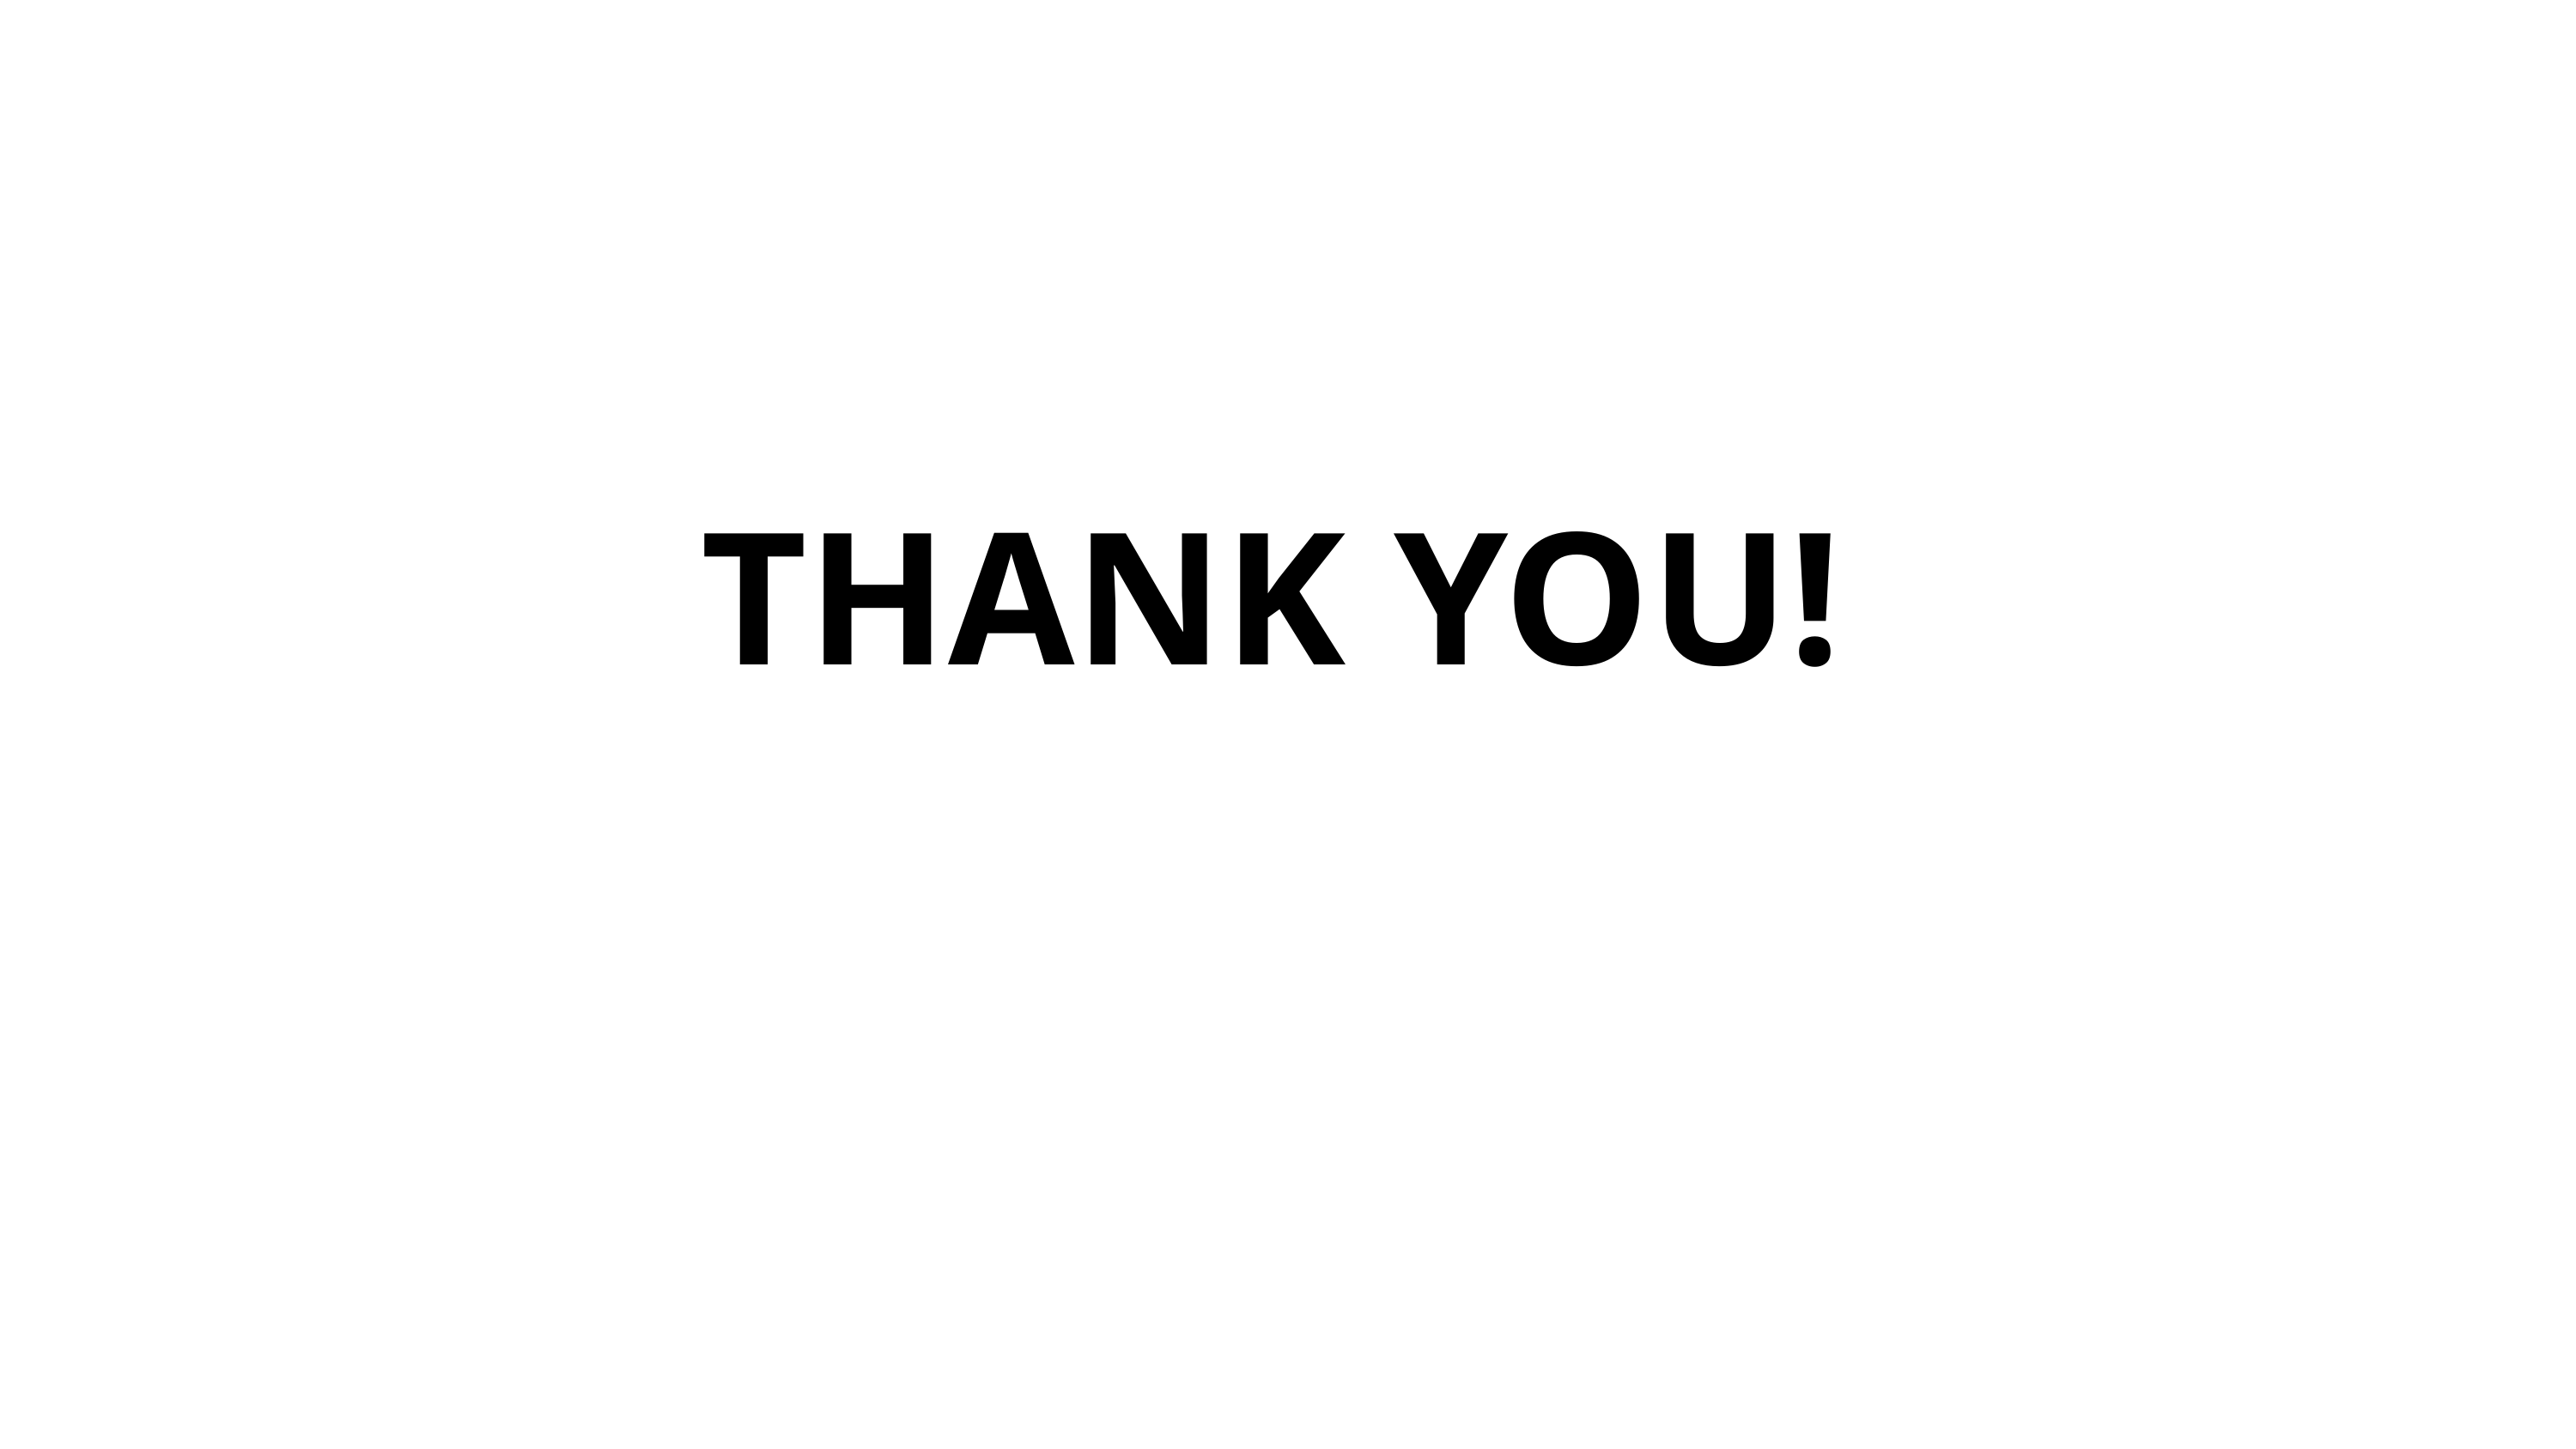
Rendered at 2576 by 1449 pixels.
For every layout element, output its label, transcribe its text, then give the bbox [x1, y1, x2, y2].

text_box THANK YOU! [451, 445, 2093, 702]
